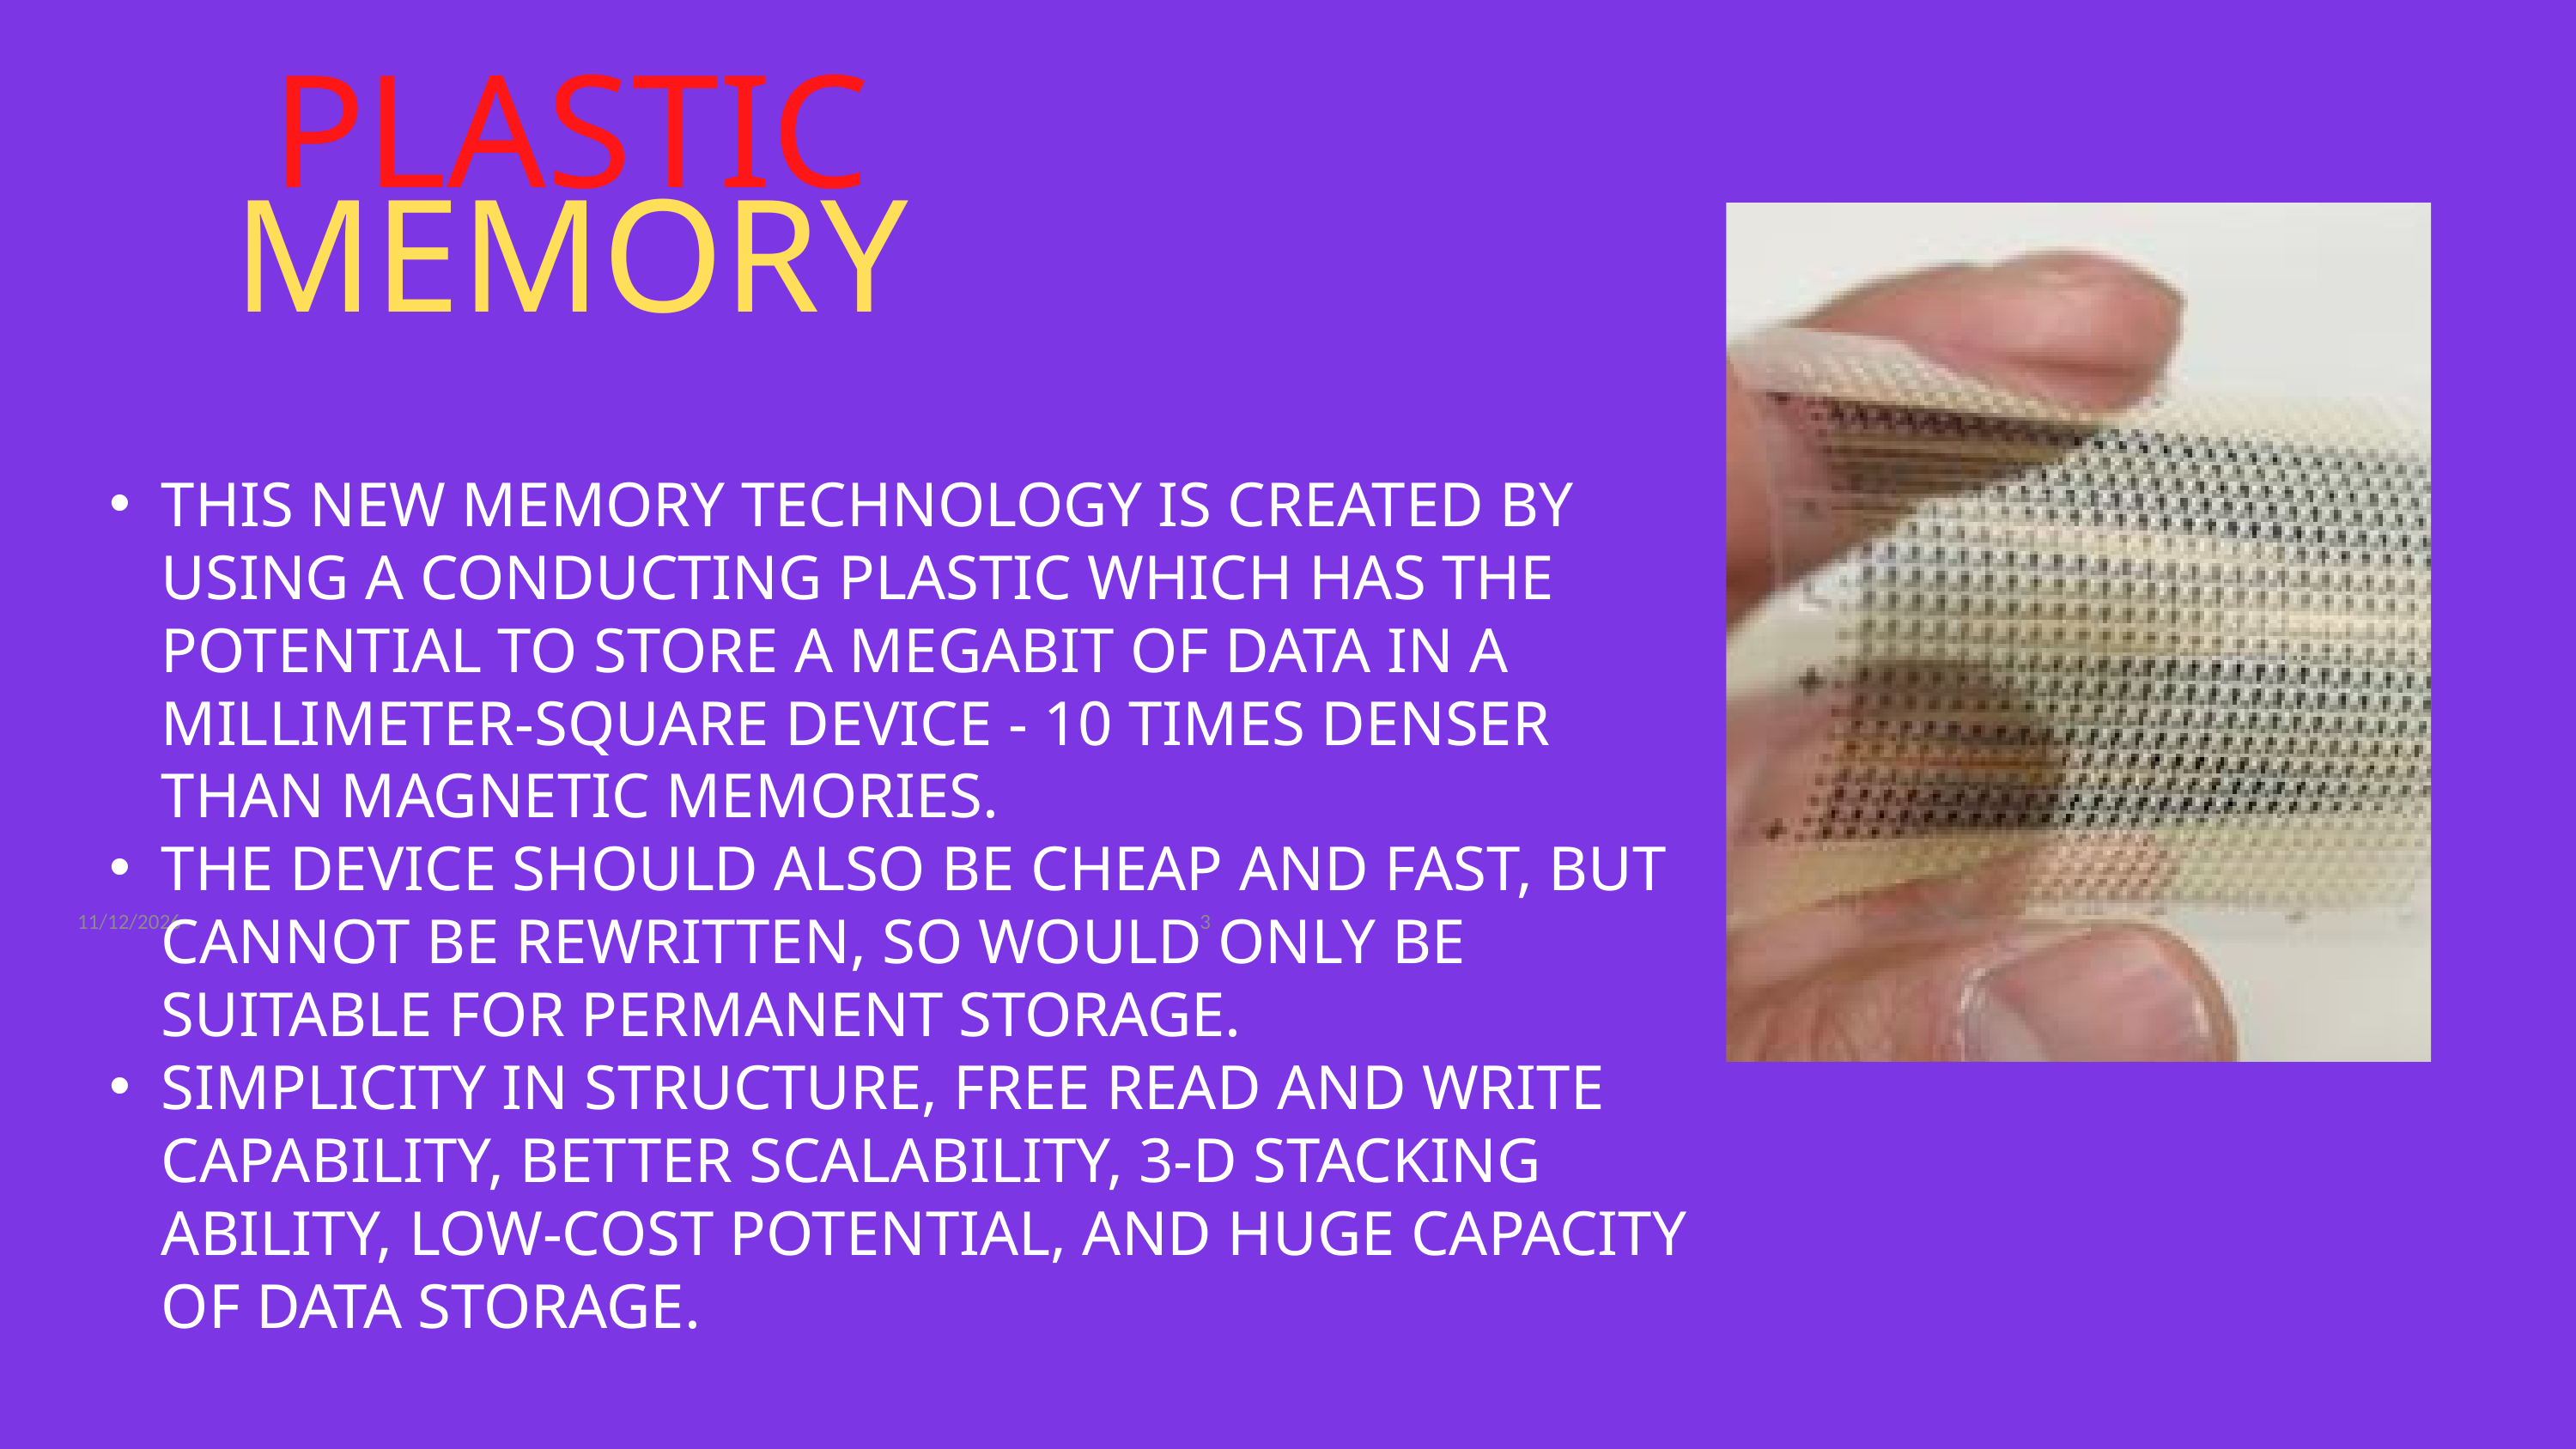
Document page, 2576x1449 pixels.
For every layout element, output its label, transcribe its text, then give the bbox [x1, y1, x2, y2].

picture [1726, 203, 2432, 1063]
text_box PLASTIC MEMORY [103, 94, 1039, 344]
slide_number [64, 894, 365, 947]
slide_number 3 [922, 894, 1224, 947]
text_box THIS NEW MEMORY TECHNOLOGY IS CREATED BY USING A CONDUCTING PLASTIC WHICH HAS THE POTENTIAL TO STORE A MEGABIT OF DATA IN A MILLIMETER-SQUARE DEVICE - 10 TIMES DENSER THAN MAGNETIC MEMORIES. THE DEVICE SHOULD ALSO BE CHEAP AND FAST, BUT CANNOT BE REWRITTEN, SO WOULD ONLY BE SUITABLE FOR PERMANENT STORAGE. SIMPLICITY IN STRUCTURE, FREE READ AND WRITE CAPABILITY, BETTER SCALABILITY, 3-D STACKING ABILITY, LOW-COST POTENTIAL, AND HUGE CAPACITY OF DATA STORAGE. [58, 465, 1710, 1341]
